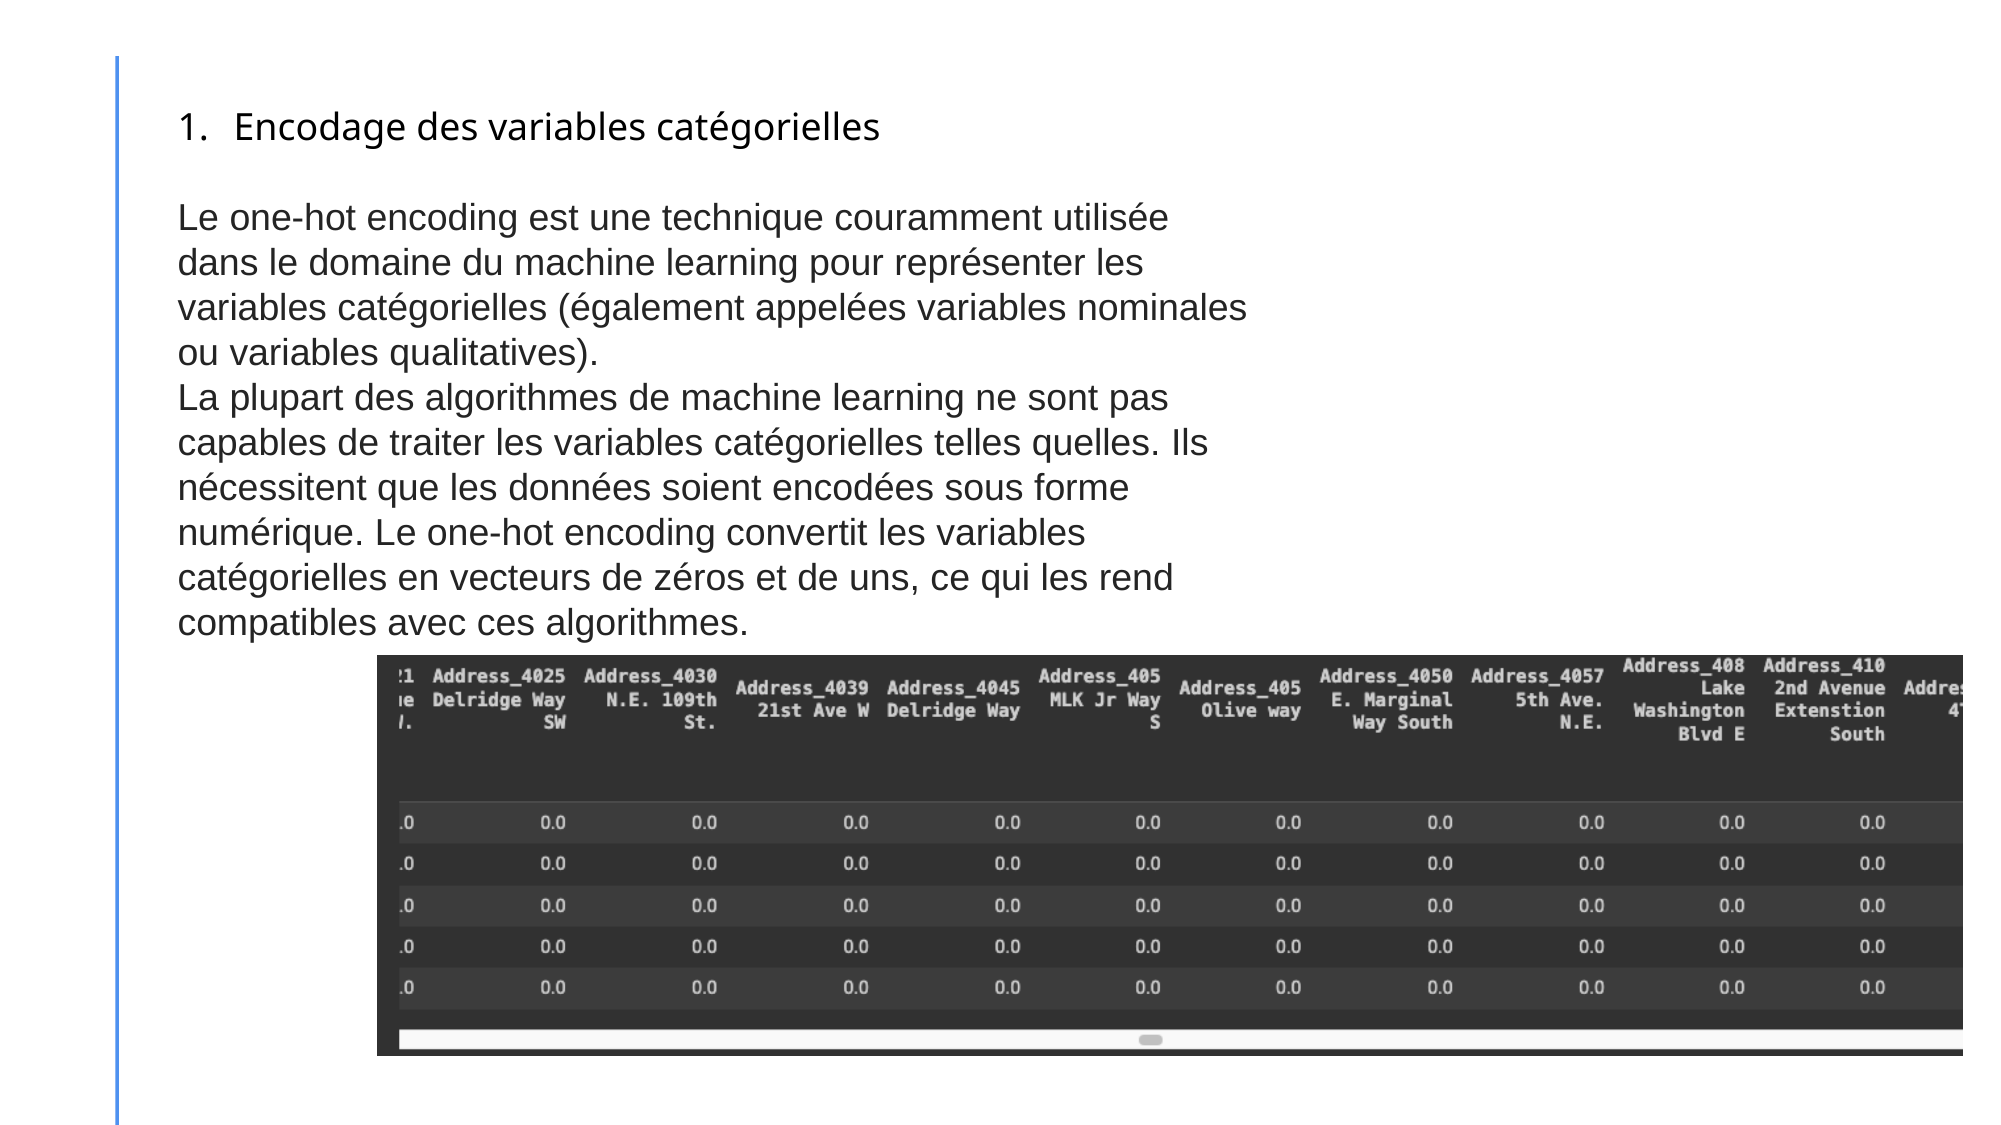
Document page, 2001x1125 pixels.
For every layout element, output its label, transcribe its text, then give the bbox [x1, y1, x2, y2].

picture [377, 655, 1963, 1056]
text_box Encodage des variables catégorielles Le one-hot encoding est une technique couramment utilisée dans le domaine du machine learning pour représenter les variables catégorielles (également appelées variables nominales ou variables qualitatives). La plupart des algorithmes de machine learning ne sont pas capables de traiter les variables catégorielles telles quelles. Ils nécessitent que les données soient encodées sous forme numérique. Le one-hot encoding convertit les variables catégorielles en vecteurs de zéros et de uns, ce qui les rend compatibles avec ces algorithmes. [162, 94, 1265, 695]
